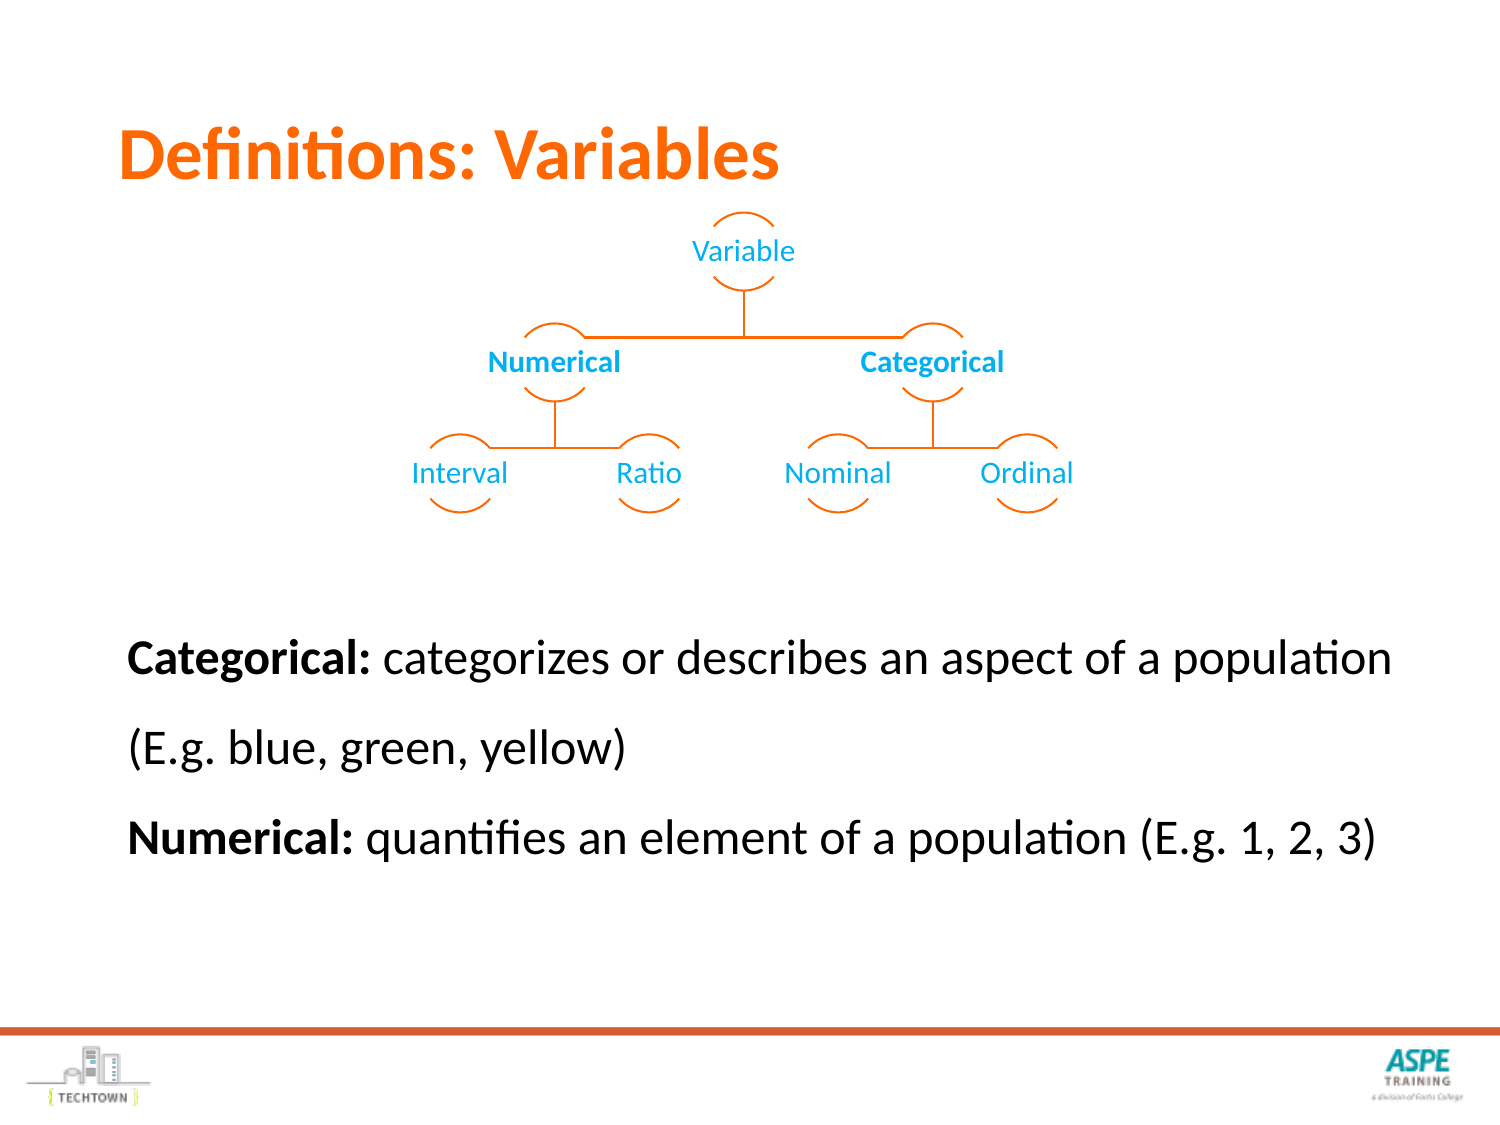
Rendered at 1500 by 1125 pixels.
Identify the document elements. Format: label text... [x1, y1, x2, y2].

text_box Categorical: categorizes or describes an aspect of a population (E.g. blue, green, yellow) Numerical: quantifies an element of a population (E.g. 1, 2, 3) [112, 587, 1475, 963]
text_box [274, 212, 1213, 513]
title Definitions: Variables [103, 59, 1397, 250]
